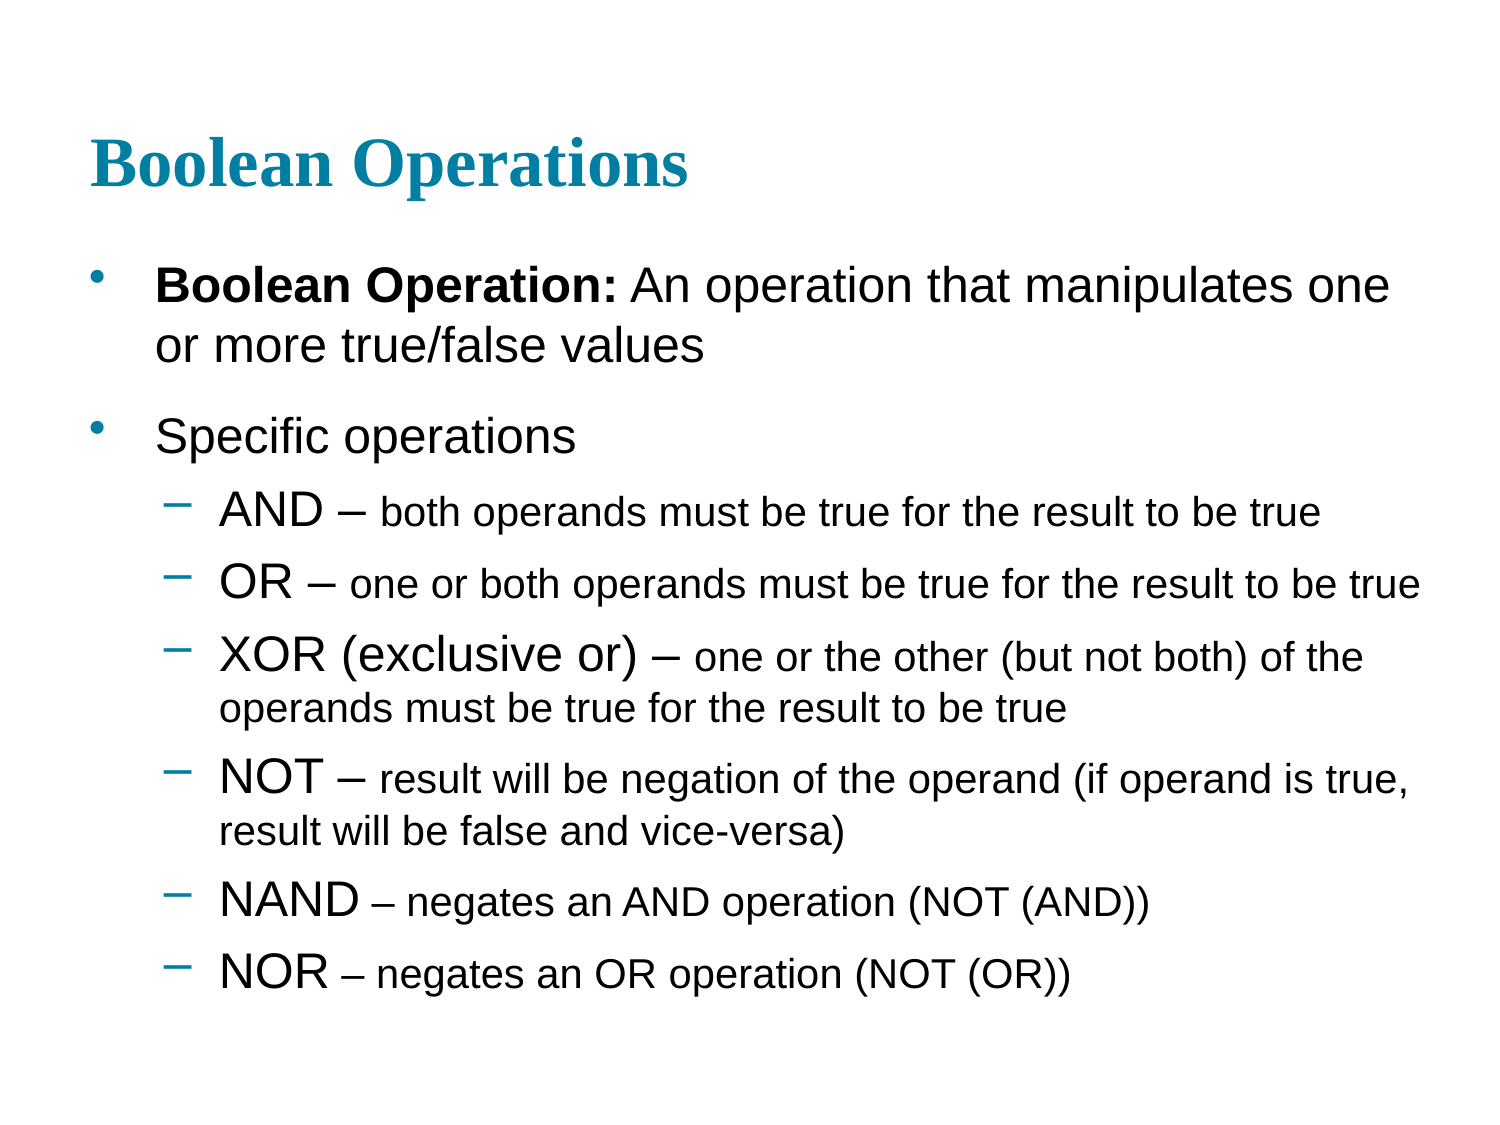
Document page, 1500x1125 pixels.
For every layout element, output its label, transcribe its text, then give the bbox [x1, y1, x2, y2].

list Boolean Operation: An operation that manipulates one or more true/false values Specific operations AND – both operands must be true for the result to be true OR – one or both operands must be true for the result to be true XOR (exclusive or) – one or the other (but not both) of the operands must be true for the result to be true NOT – result will be negation of the operand (if operand is true, result will be false and vice-versa) NAND – negates an AND operation (NOT (AND)) NOR – negates an OR operation (NOT (OR)) [57, 237, 1443, 980]
title Boolean Operations [75, 35, 1425, 216]
